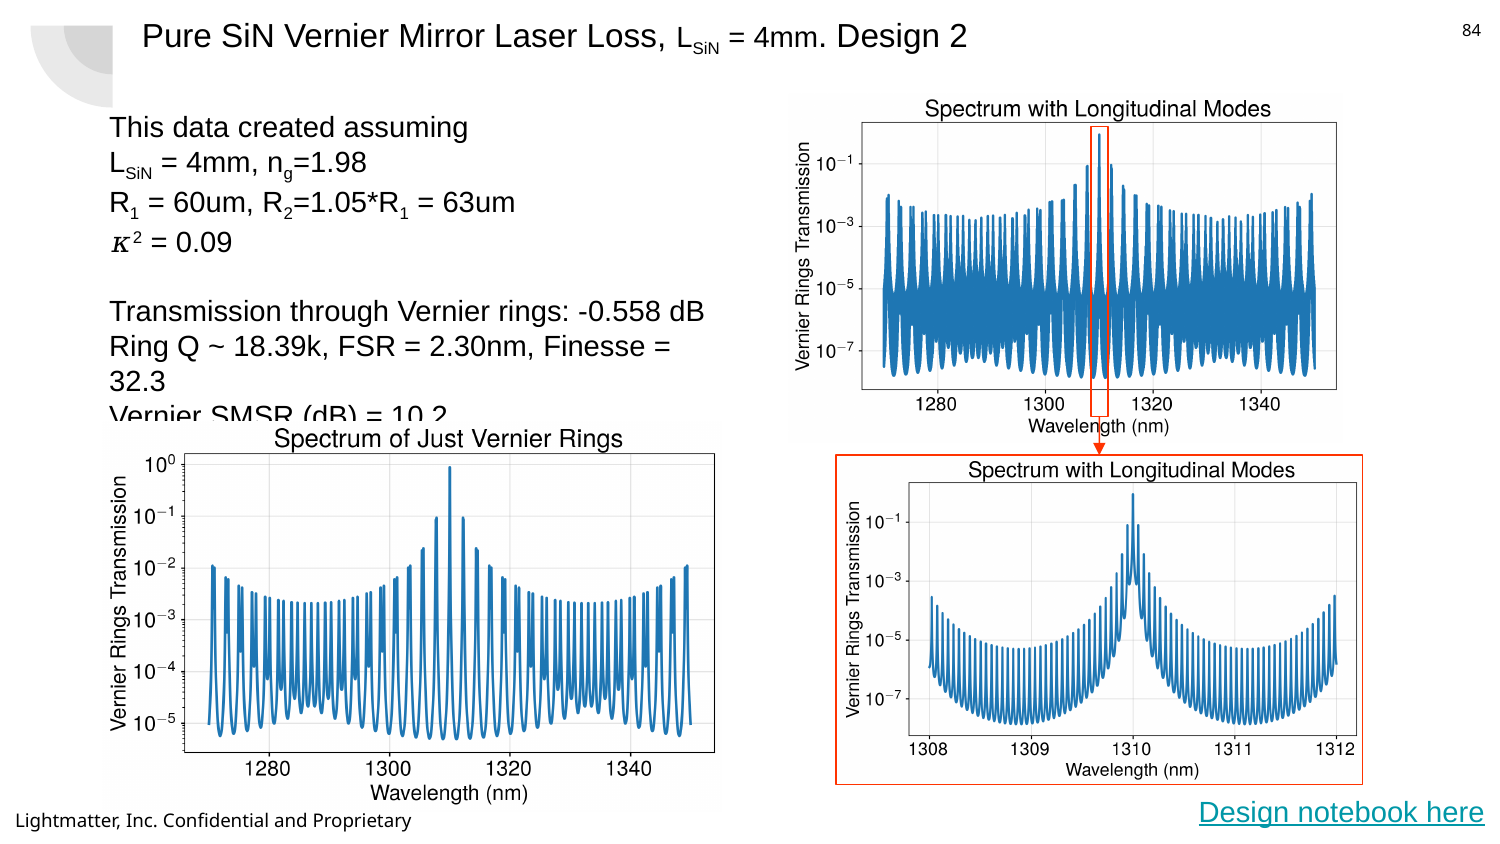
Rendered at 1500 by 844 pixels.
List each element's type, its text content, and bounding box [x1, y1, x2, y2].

picture [787, 93, 1343, 443]
text_box Design notebook here [1056, 778, 1500, 843]
title Pure SiN Vernier Mirror Laser Loss, LSiN = 4mm. Design 2 [126, 0, 1281, 73]
picture [102, 421, 723, 813]
list This data created assuming LSiN = 4mm, ng=1.98 R1 = 60um, R2=1.05*R1 = 63um 𝜅2 = 0.09 Transmission through Vernier rings: -0.558 dB Ring Q ~ 18.39k, FSR = 2.30nm, Finesse = 32.3 Vernier SMSR (dB) = 10.2 Longitudinal SMSR (dB) = 10.5 [94, 93, 750, 404]
picture [838, 455, 1363, 786]
